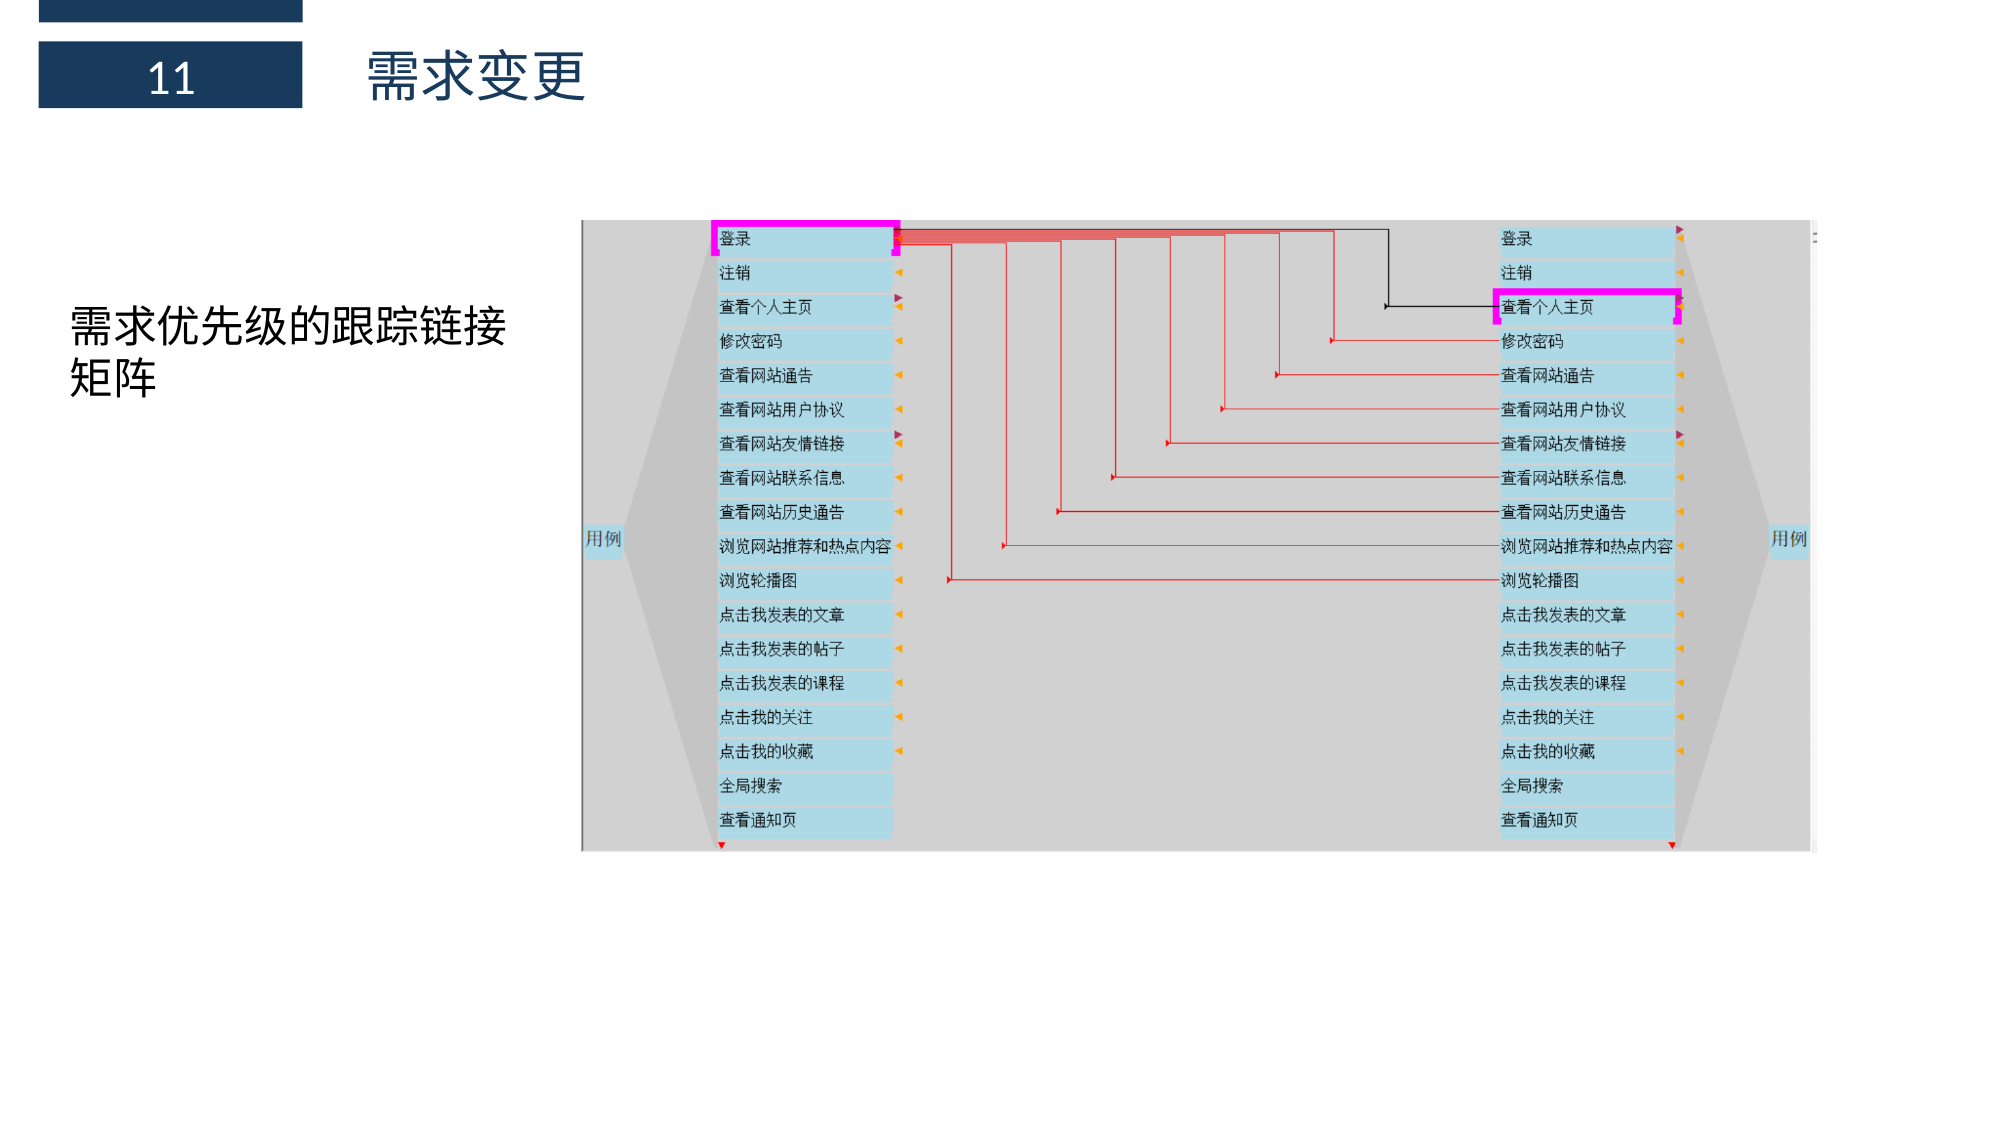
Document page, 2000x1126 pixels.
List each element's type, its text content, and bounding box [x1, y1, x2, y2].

text_box 11 [37, 39, 305, 110]
text_box 需求优先级的跟踪链接矩阵 [54, 290, 551, 411]
text_box 需求变更 [350, 33, 1344, 115]
text_box [37, 0, 305, 24]
picture [580, 219, 1818, 854]
